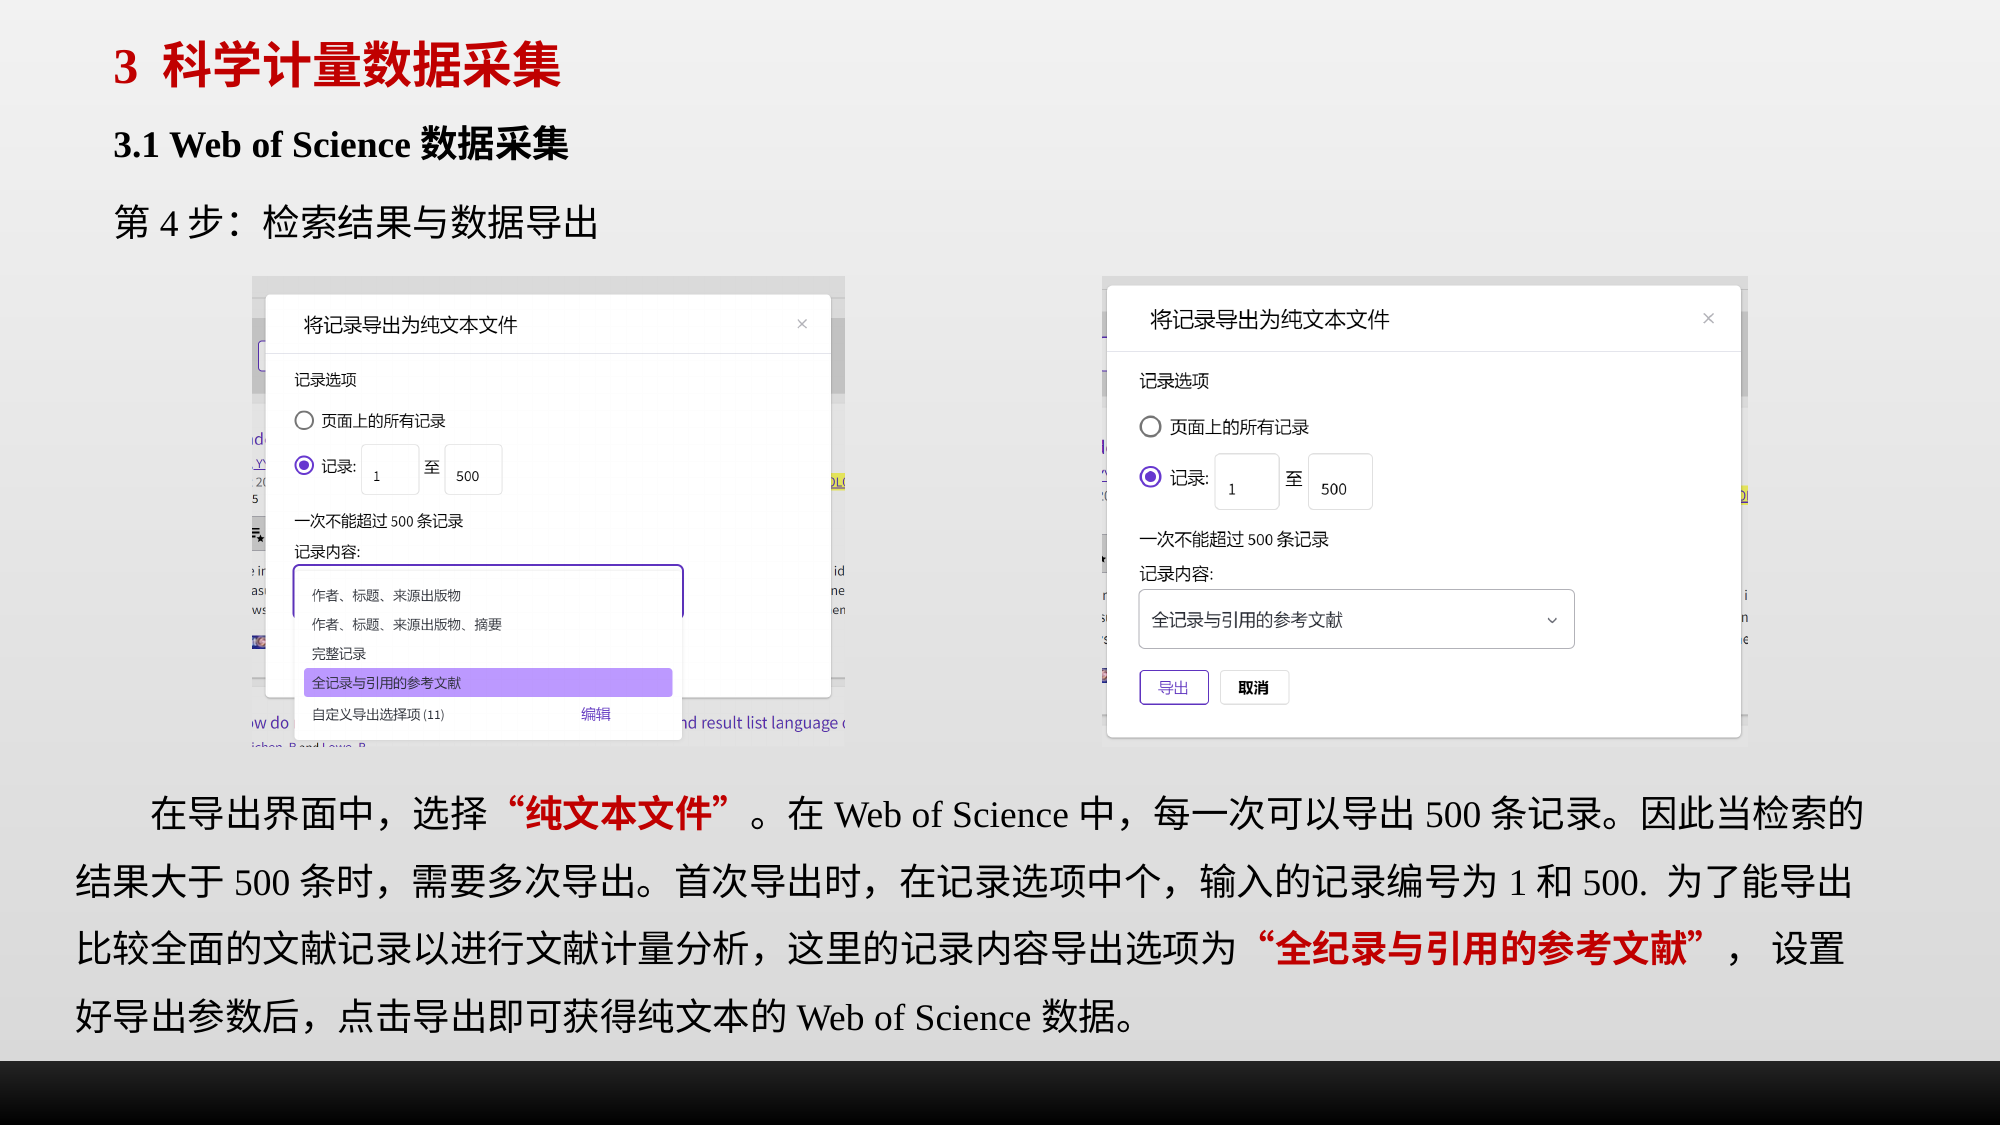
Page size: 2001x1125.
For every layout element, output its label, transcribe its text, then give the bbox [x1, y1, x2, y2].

text_box 3 科学计量数据采集 3.1 Web of Science数据采集 [98, 40, 1099, 173]
text_box 第4步：检索结果与数据导出 [98, 191, 1099, 252]
picture [1102, 276, 1748, 747]
text_box 在导出界面中，选择“纯文本文件”。在Web of Science中，每一次可以导出500条记录。因此当检索的结果大于500条时，需要多次导出。首次导出时，在记录选项中个，输入的记录编号为1和500. 为了能导出比较全面的文献记录以进行文献计量分析，这里的记录内容导出选项为“全纪录与引用的参考文献”， 设置好导出参数后，点击导出即可获得纯文本的Web of Science数据。 [60, 760, 1896, 1046]
picture [251, 276, 845, 747]
